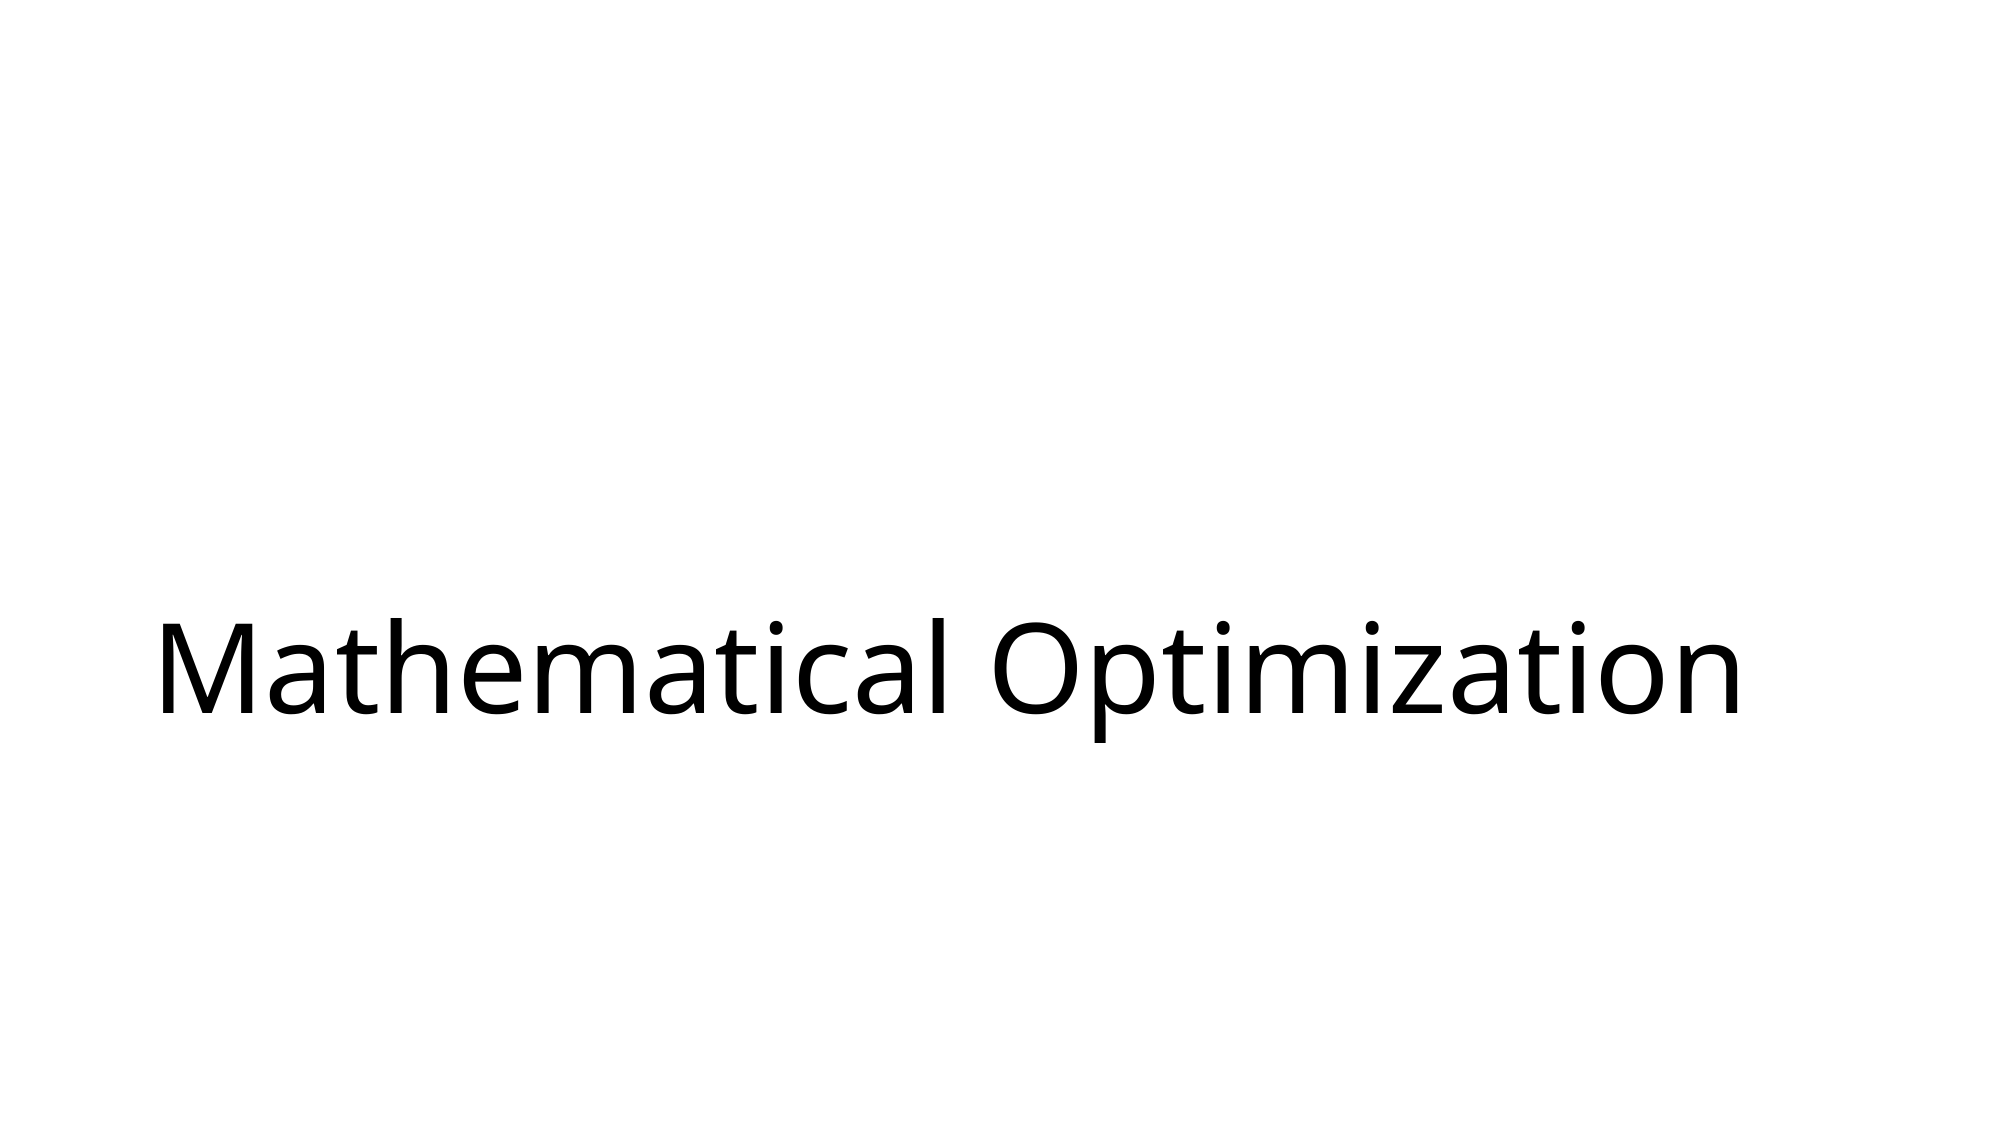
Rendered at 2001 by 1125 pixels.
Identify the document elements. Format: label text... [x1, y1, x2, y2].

title Mathematical Optimization [136, 280, 1862, 749]
